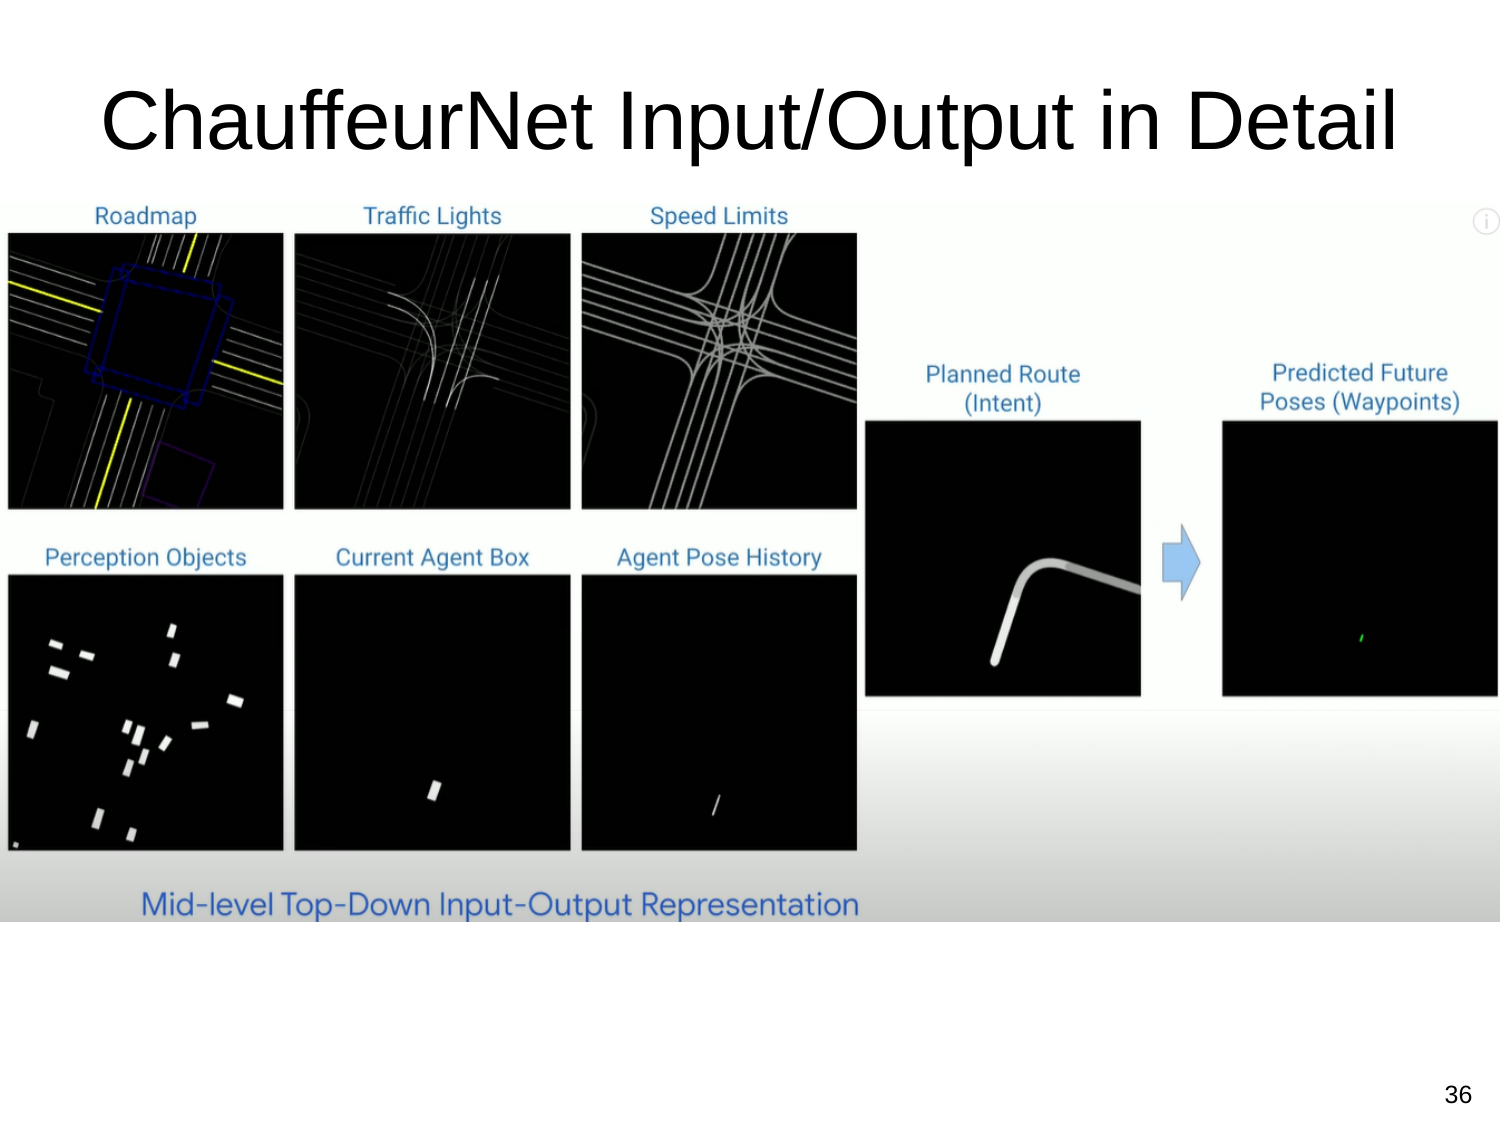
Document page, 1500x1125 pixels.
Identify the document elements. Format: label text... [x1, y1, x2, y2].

title ChauffeurNet Input/Output in Detail [74, 44, 1426, 188]
picture [0, 203, 1500, 922]
slide_number 36 [1137, 1070, 1488, 1112]
